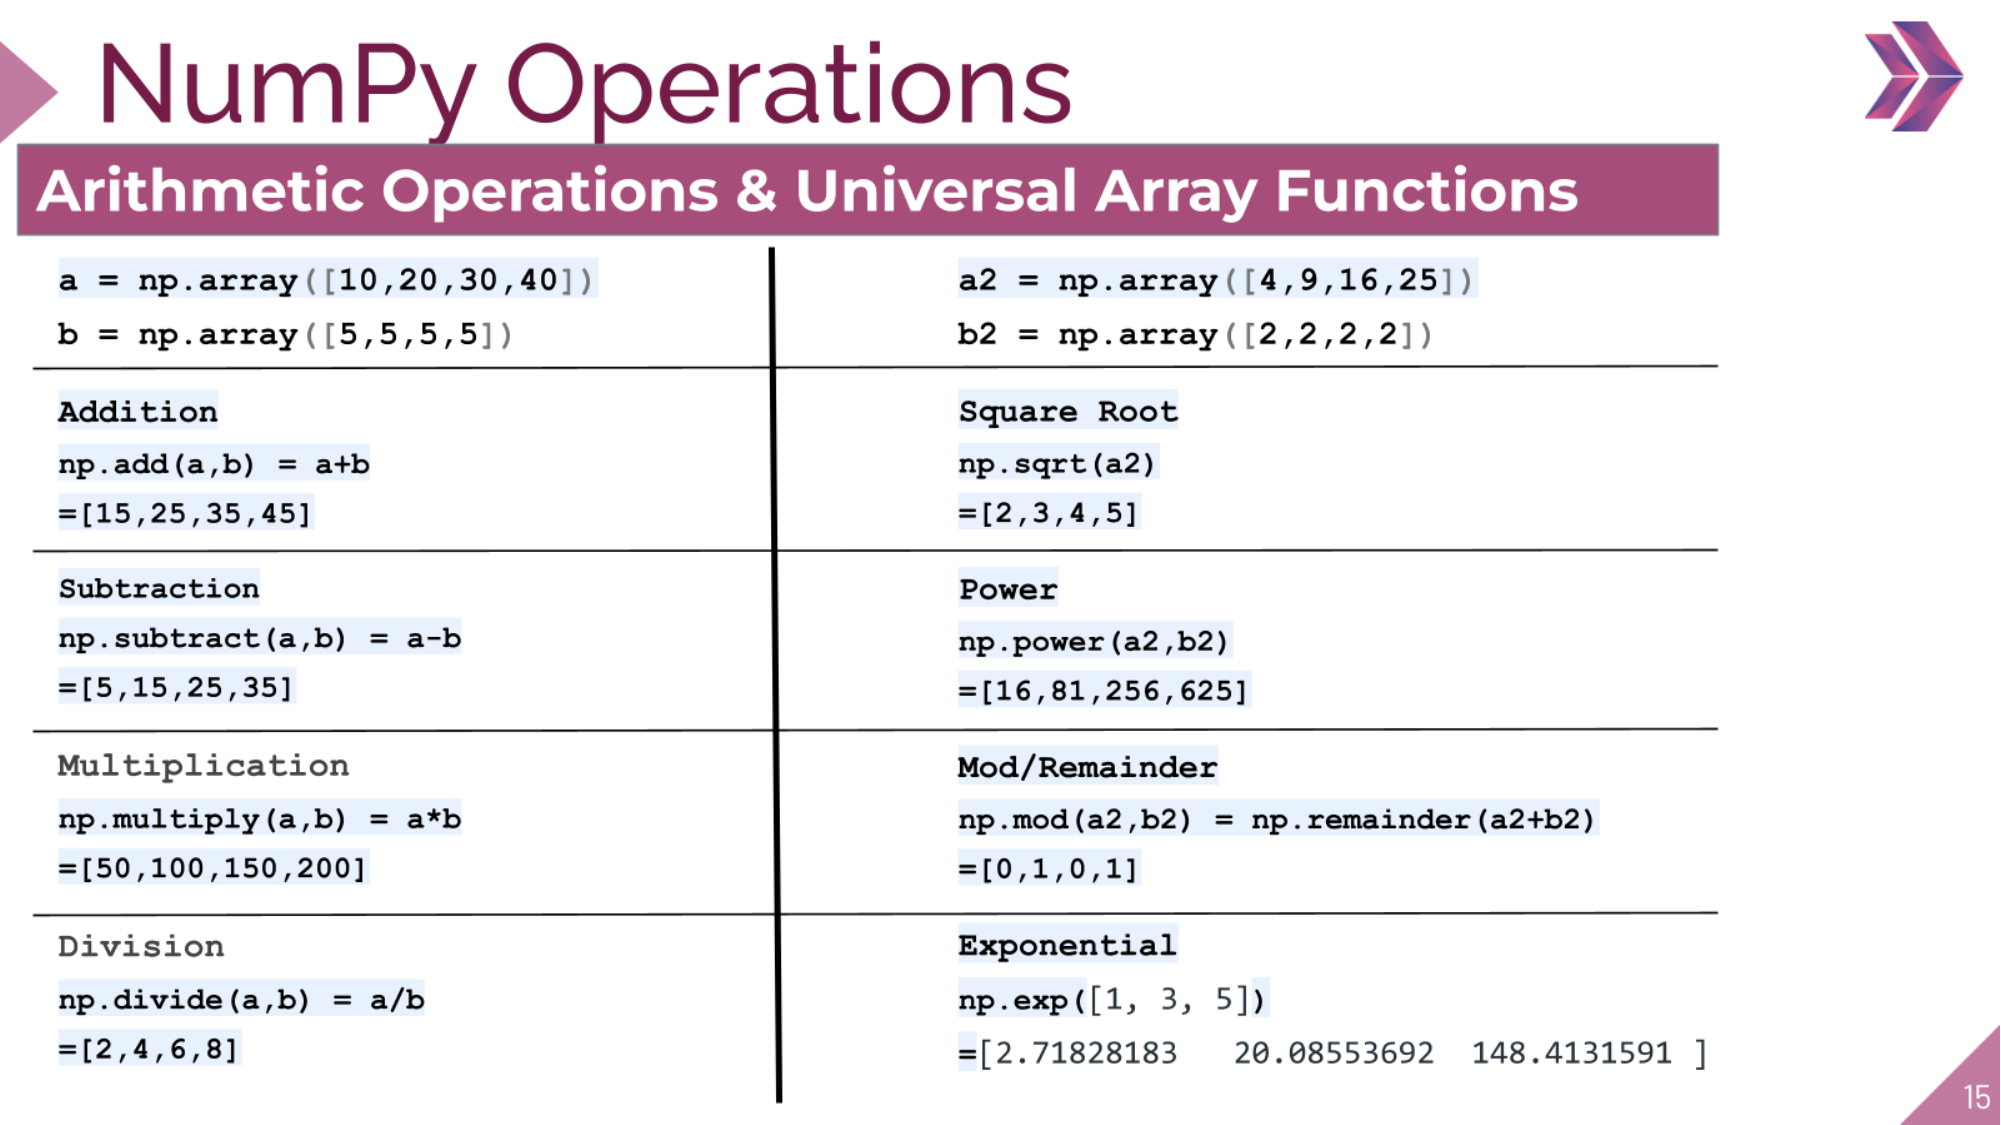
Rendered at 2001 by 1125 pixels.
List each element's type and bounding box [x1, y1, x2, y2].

list [0, 0, 2000, 1125]
